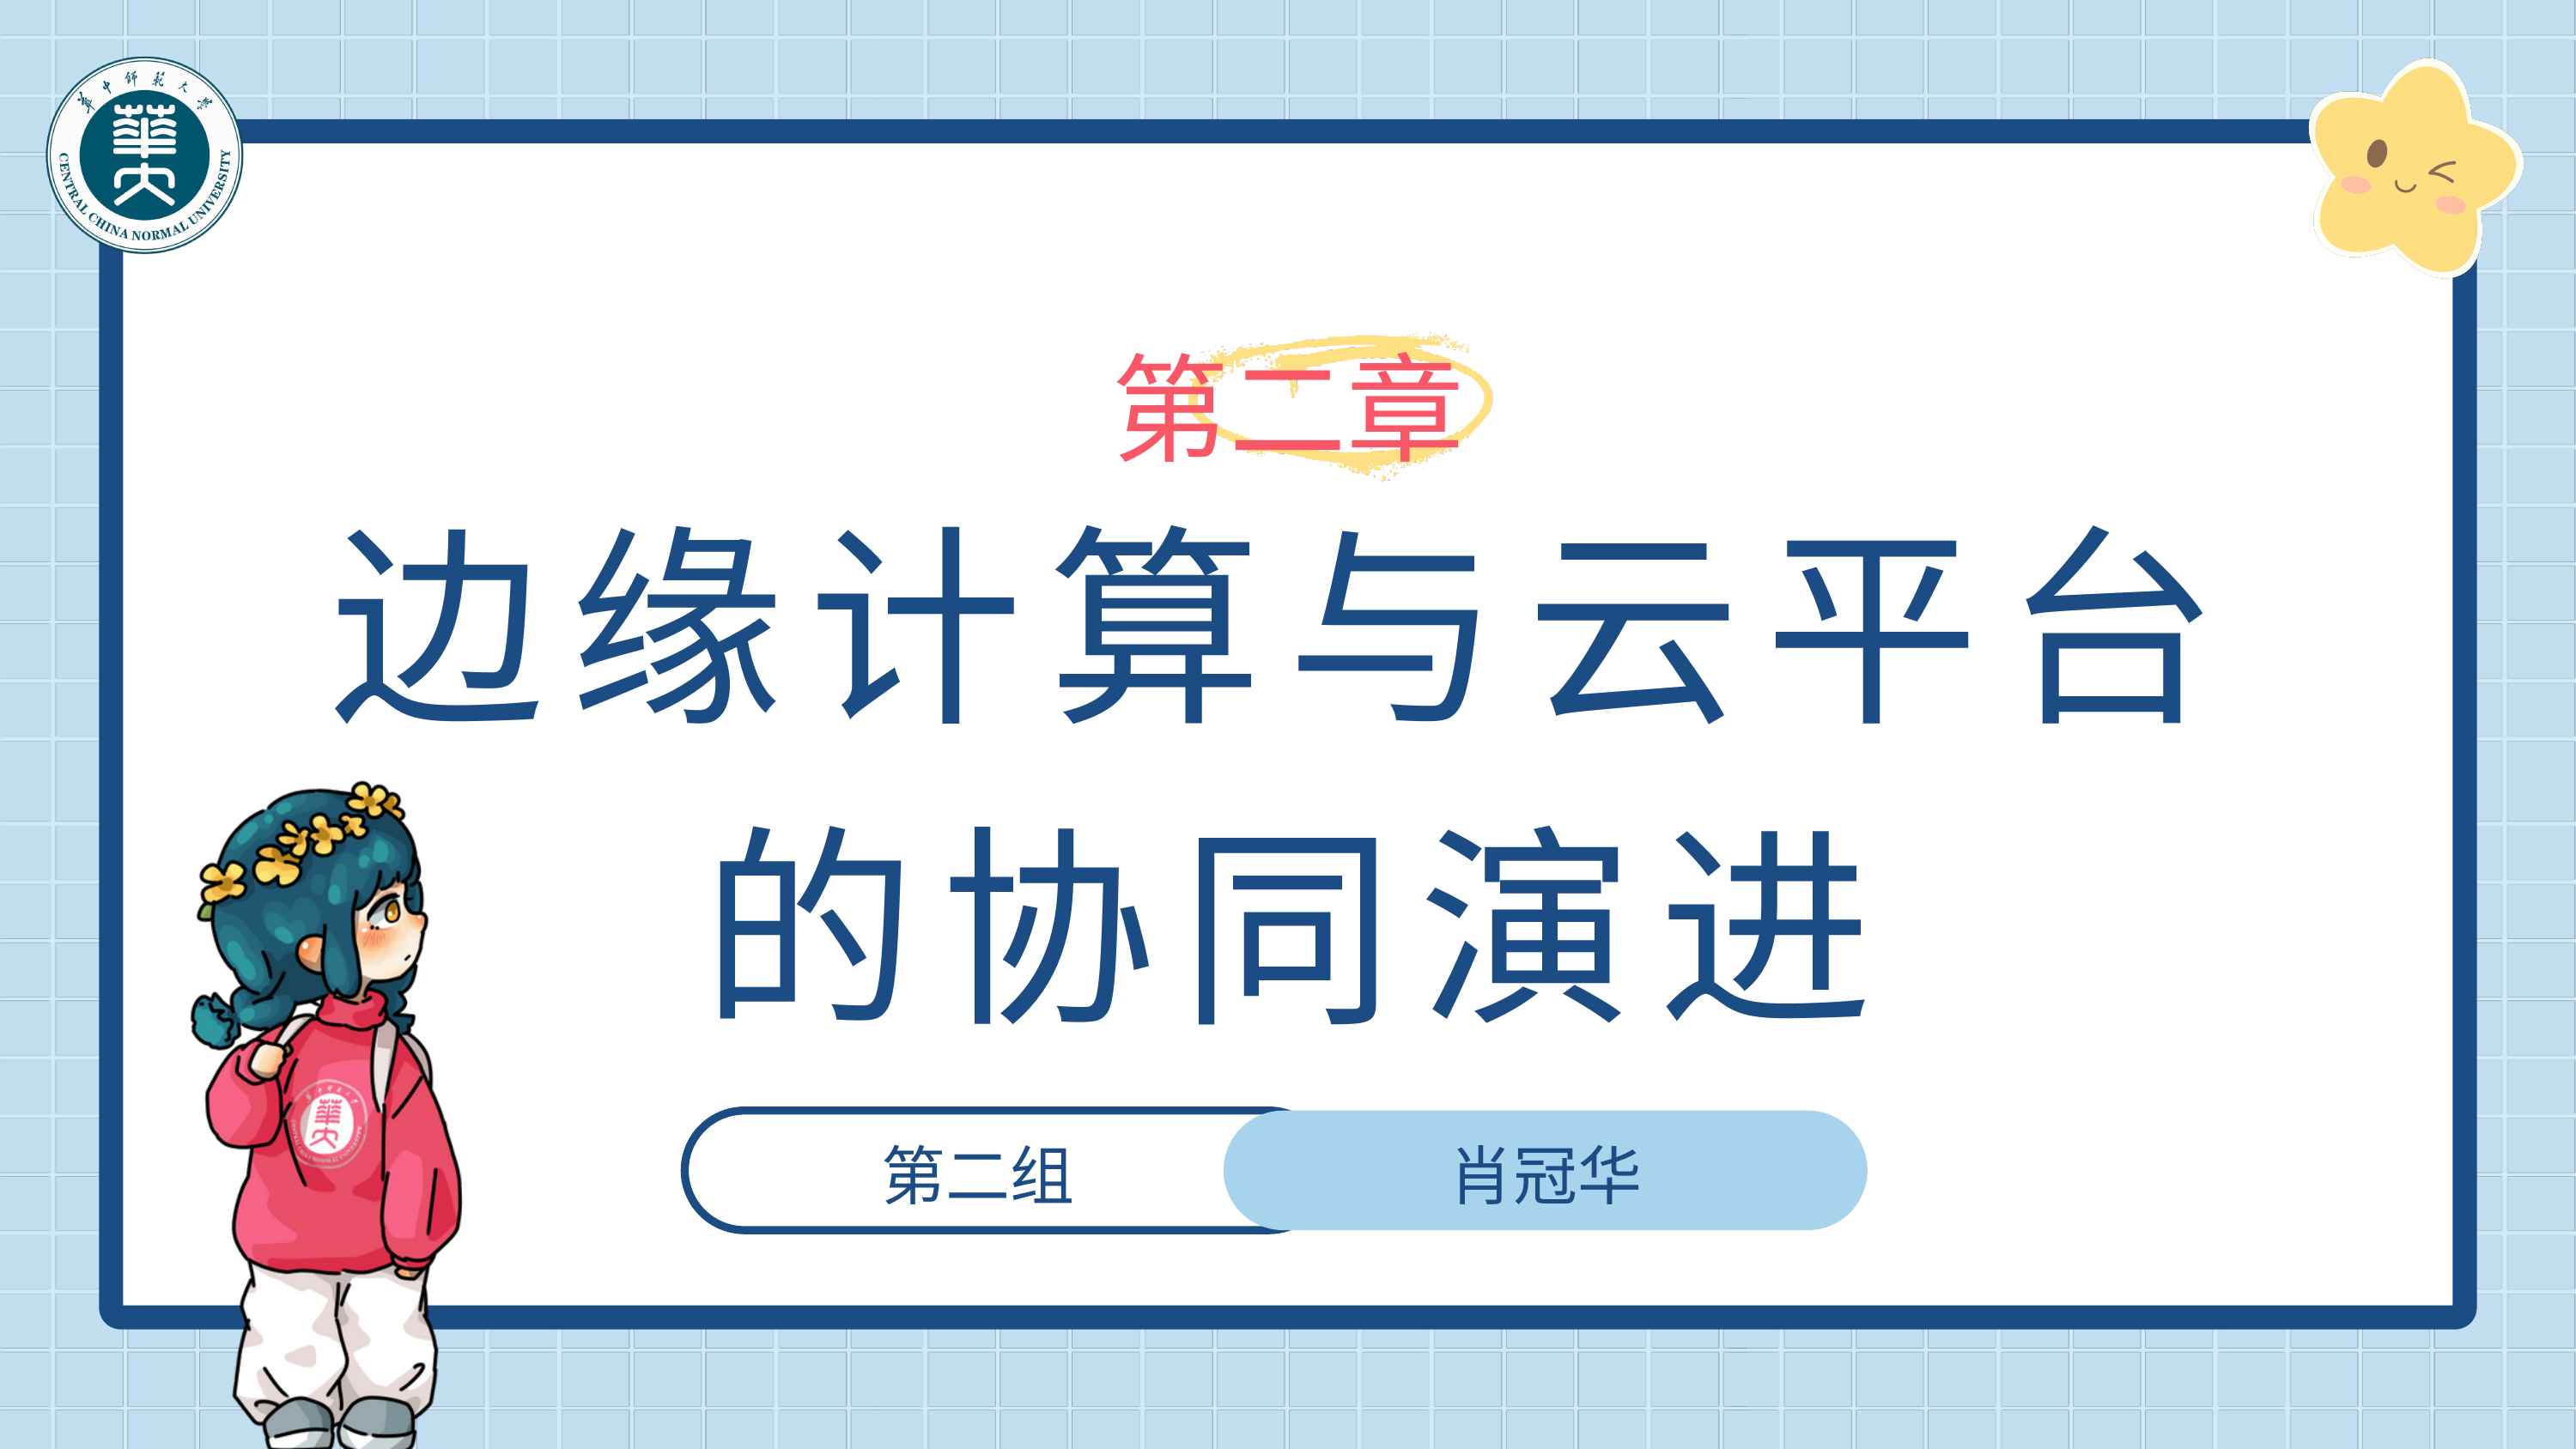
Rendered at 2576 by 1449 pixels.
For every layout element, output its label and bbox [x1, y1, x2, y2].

text_box [684, 1110, 1222, 1231]
text_box [1223, 1110, 1868, 1231]
text_box [0, 0, 2576, 780]
text_box [0, 781, 2576, 1449]
text_box [111, 130, 2465, 1318]
picture [42, 48, 261, 263]
